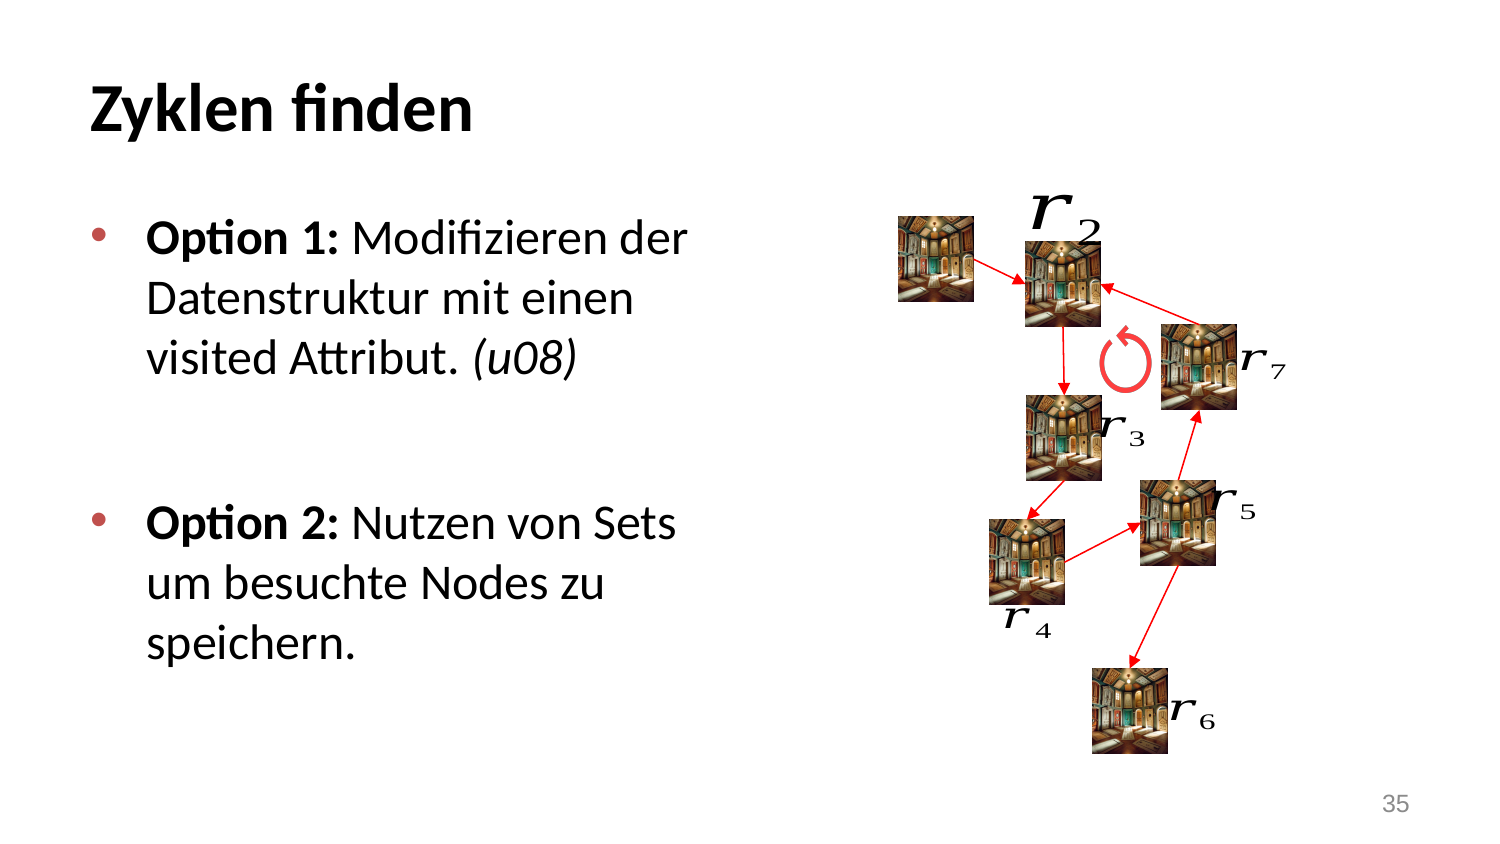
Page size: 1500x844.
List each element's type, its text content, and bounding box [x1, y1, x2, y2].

title Zyklen finden [75, 33, 1425, 175]
slide_number 35 [1074, 782, 1425, 827]
list Option 1: Modifizieren der Datenstruktur mit einen visited Attribut. (u08) Option 2: Nutzen von Sets um besuchte Nodes zu speichern. [75, 196, 738, 754]
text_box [898, 172, 1289, 754]
